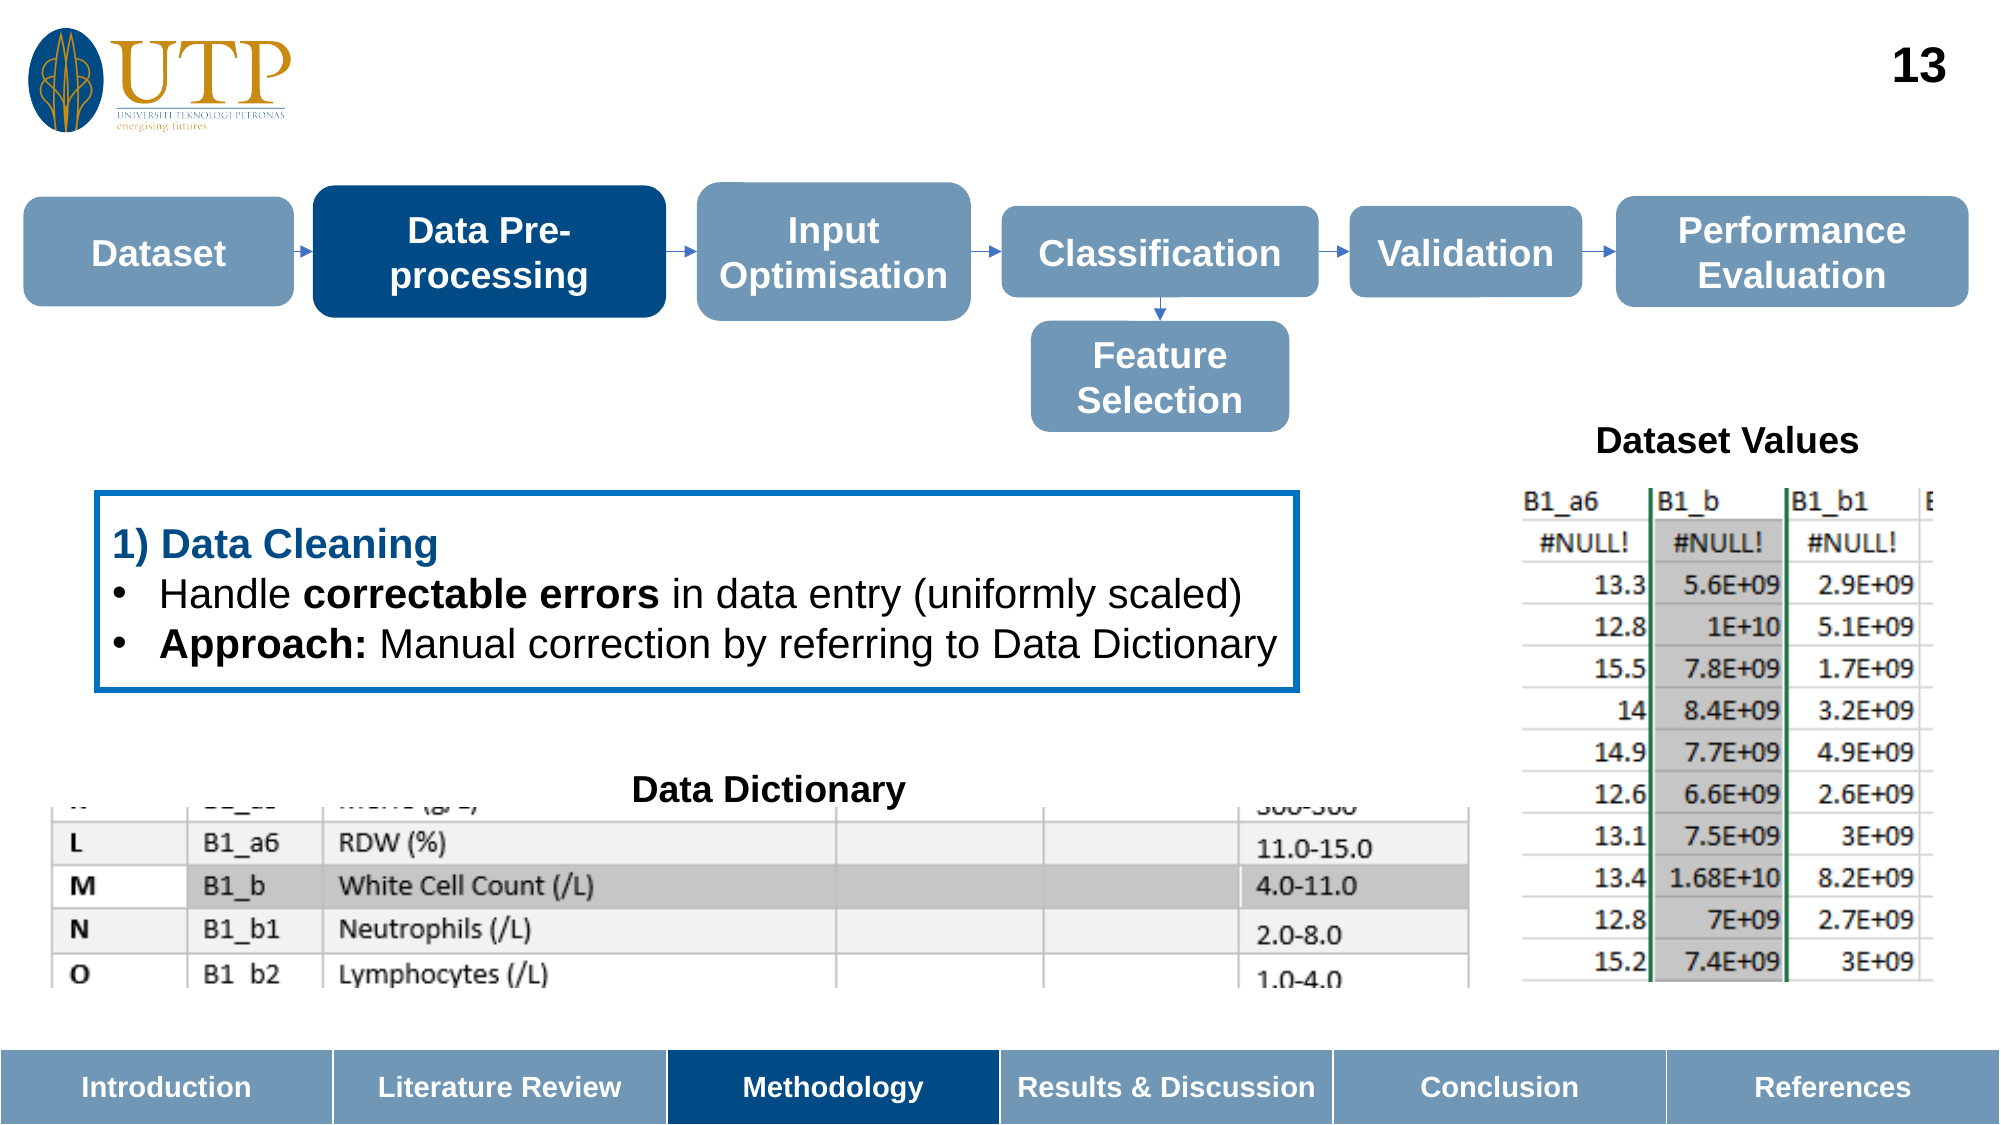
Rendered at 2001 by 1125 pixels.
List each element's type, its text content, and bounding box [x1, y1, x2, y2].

text_box Data Pre-processing [311, 184, 668, 319]
text_box Classification [1000, 204, 1320, 299]
text_box Performance Evaluation [1614, 194, 1970, 309]
table_header Results & Discussion [1001, 1050, 1332, 1124]
text_box Dataset Values [1578, 408, 1877, 468]
picture [1522, 488, 1934, 982]
text_box Feature Selection [1029, 319, 1291, 433]
picture [35, 807, 1503, 988]
text_box Validation [1348, 204, 1584, 299]
text_box Input Optimisation [695, 181, 972, 322]
table_header Methodology [668, 1050, 999, 1124]
table_header Conclusion [1334, 1050, 1666, 1124]
text_box Data Dictionary [578, 758, 960, 807]
text_box 1) Data Cleaning Handle correctable errors in data entry (uniformly scaled) Approach: Manual correction by referring to Data Dictionary [96, 492, 1297, 691]
text_box Dataset [22, 195, 296, 308]
picture [23, 25, 294, 136]
table_header Literature Review [334, 1050, 666, 1124]
table_header References [1667, 1050, 1999, 1124]
text_box 13 [1816, 25, 1962, 101]
table_header Introduction [1, 1050, 332, 1124]
